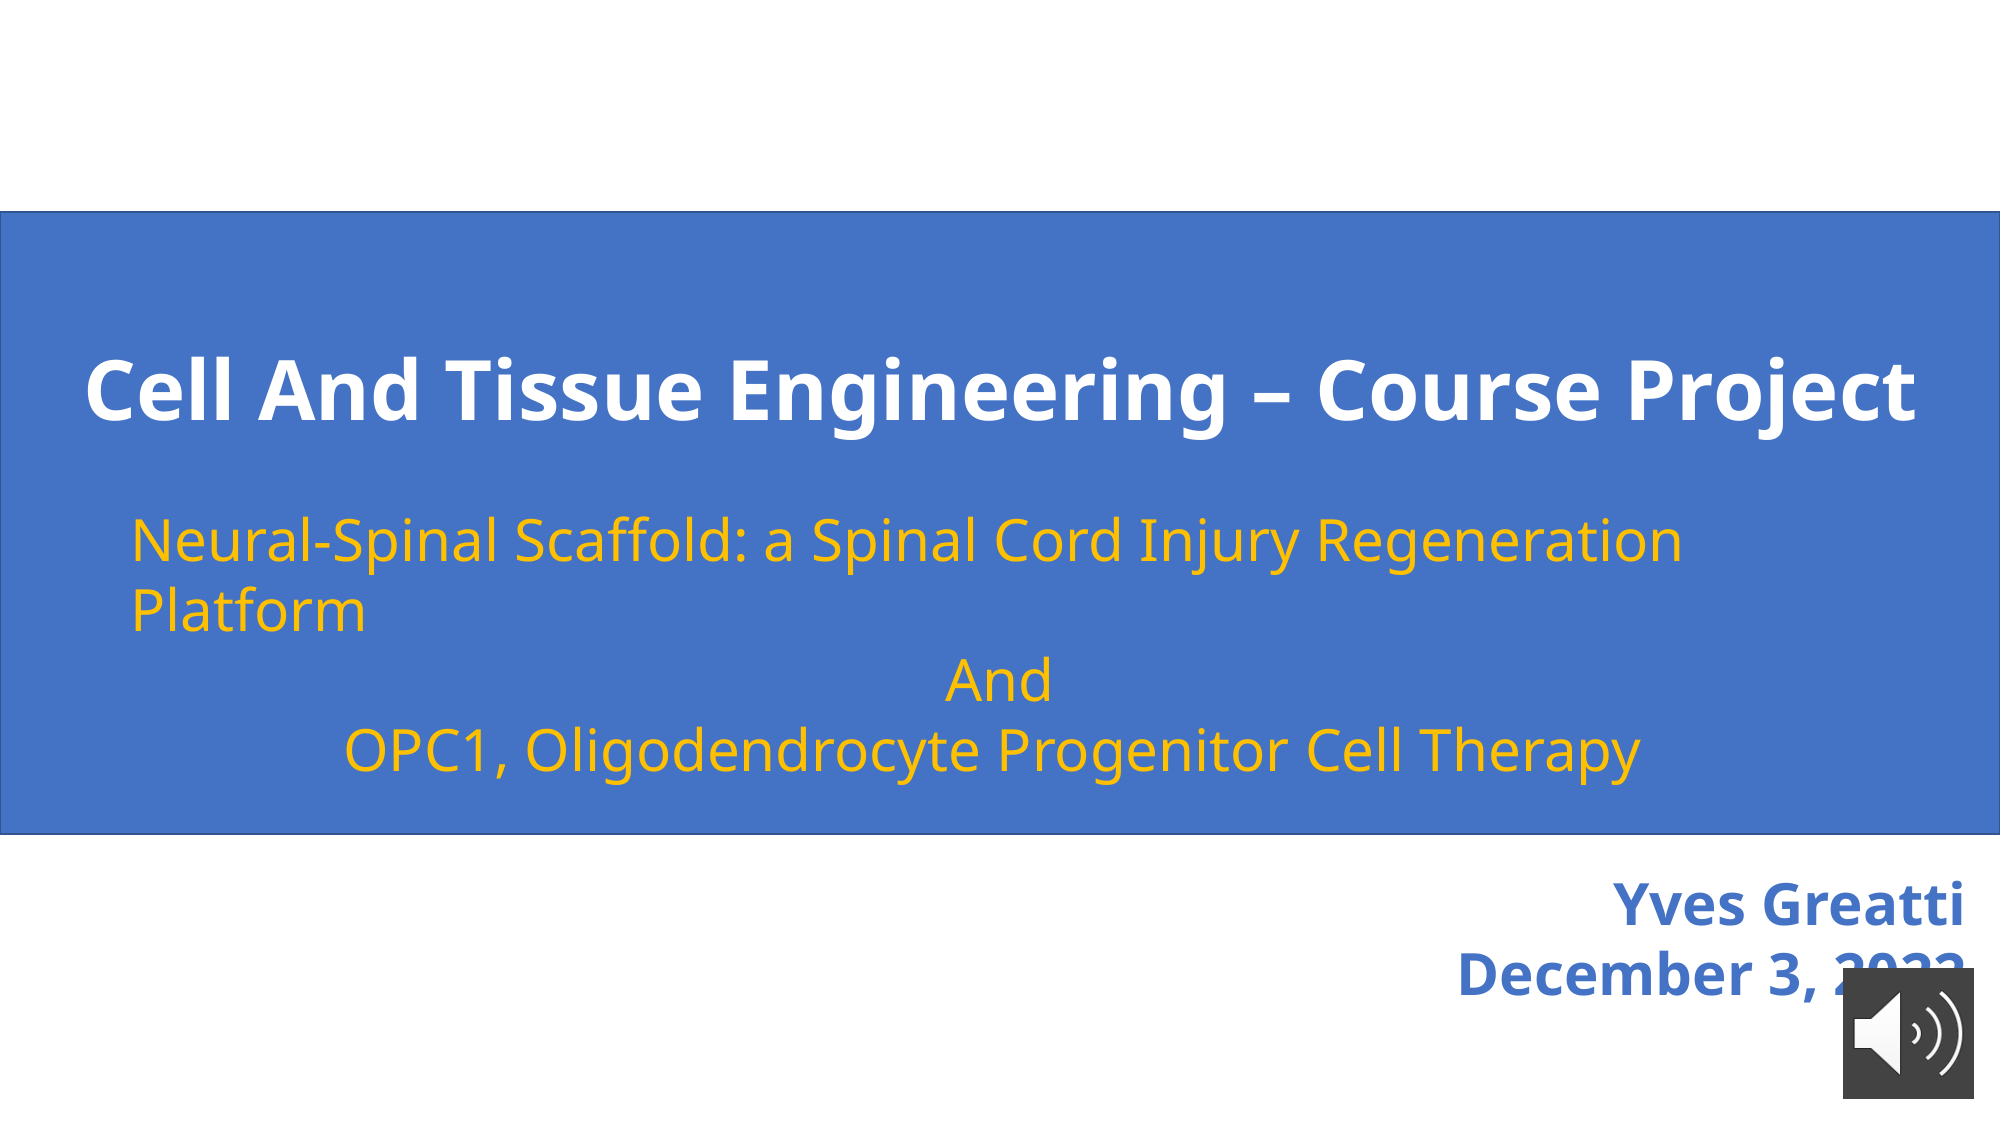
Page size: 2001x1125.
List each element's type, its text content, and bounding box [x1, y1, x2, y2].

picture [1841, 966, 1975, 1100]
text_box Cell And Tissue Engineering – Course Project [68, 329, 1935, 445]
text_box [0, 211, 2000, 835]
text_box Neural-Spinal Scaffold: a Spinal Cord Injury Regeneration Platform And OPC1, Oligodendrocyte Progenitor Cell Therapy [115, 495, 1885, 851]
text_box Yves Greatti December 3, 2022 [1441, 860, 1997, 1015]
